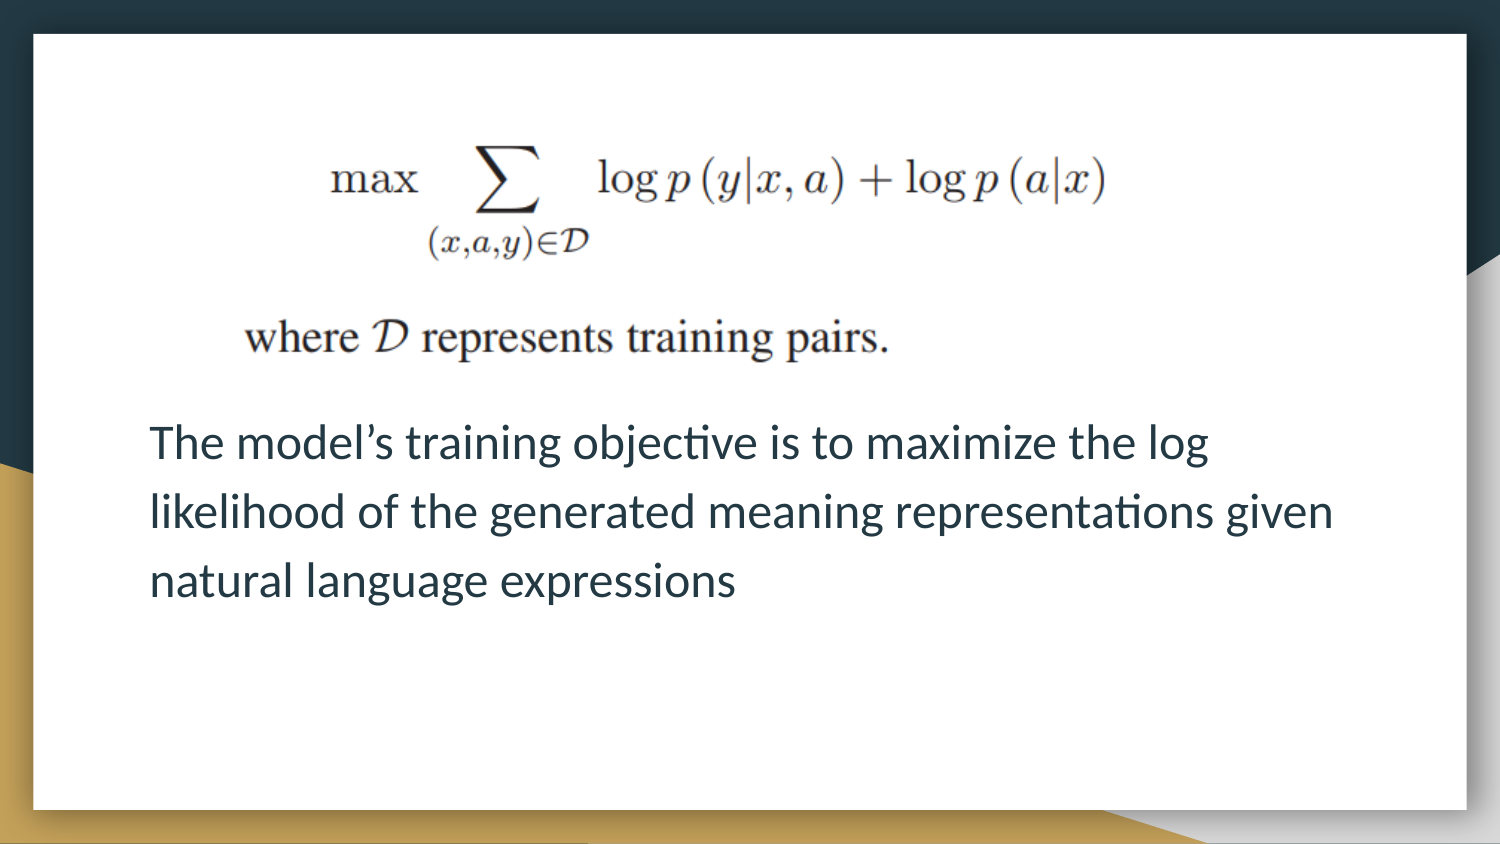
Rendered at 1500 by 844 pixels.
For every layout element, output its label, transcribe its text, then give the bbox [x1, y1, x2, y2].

picture [224, 109, 1250, 373]
list The model’s training objective is to maximize the log likelihood of the generated meaning representations given natural language expressions [134, 385, 1366, 729]
